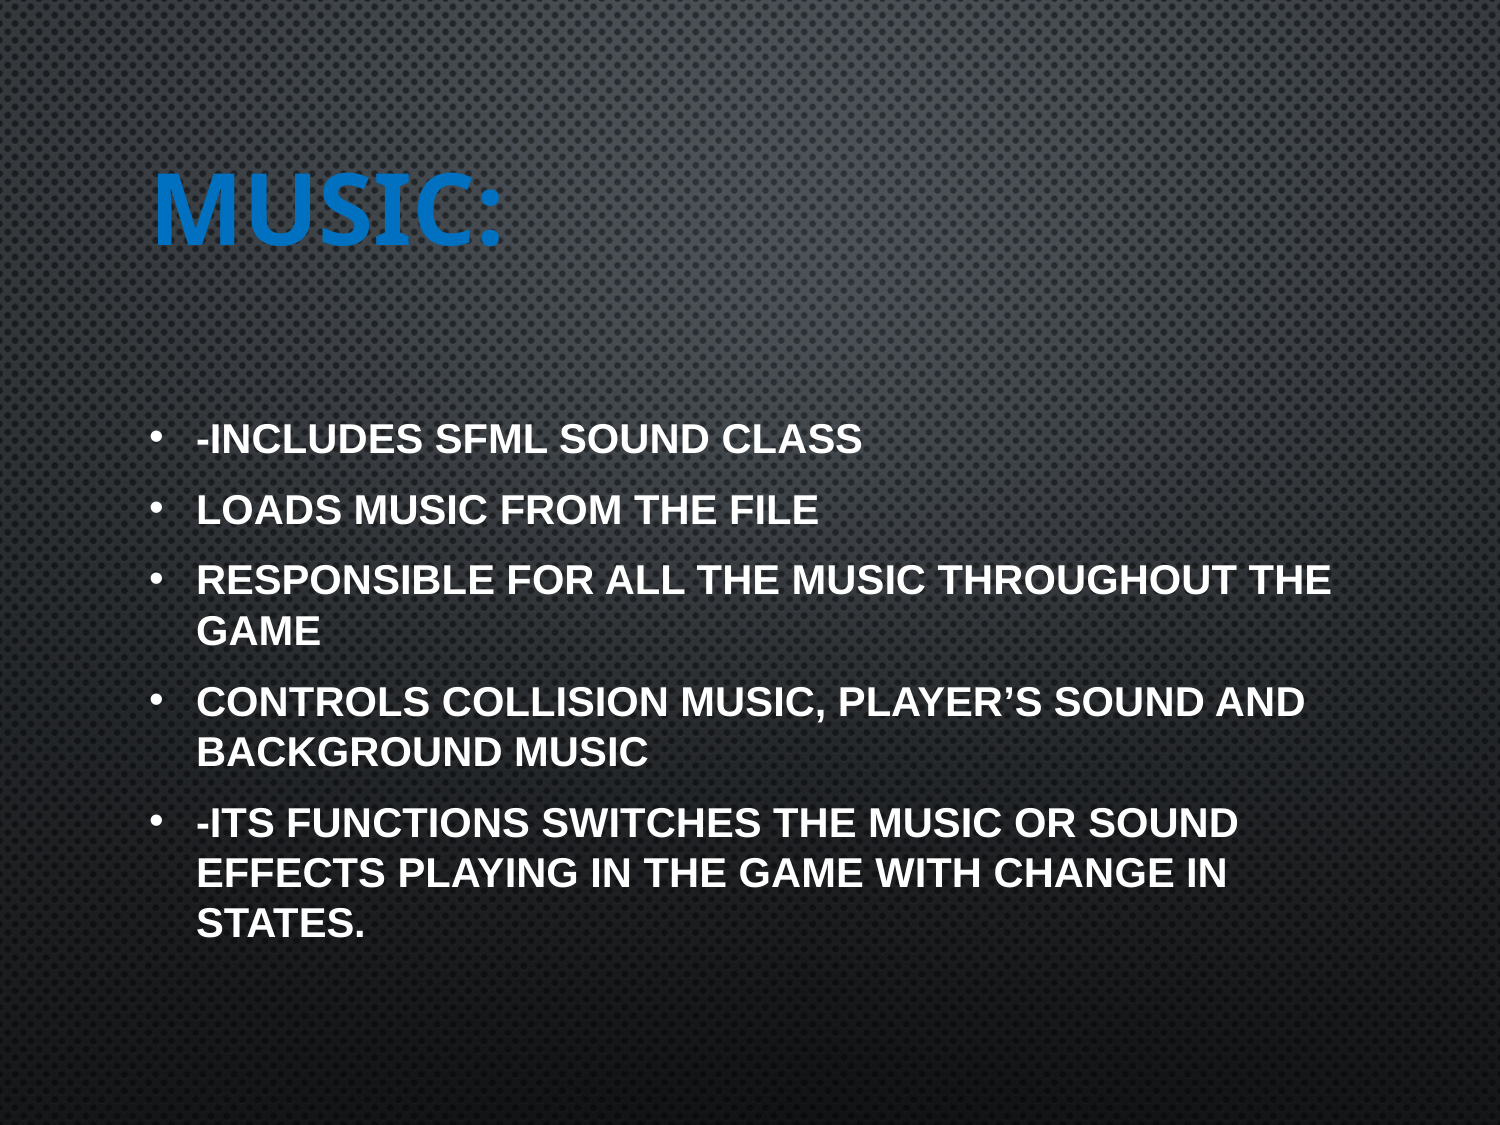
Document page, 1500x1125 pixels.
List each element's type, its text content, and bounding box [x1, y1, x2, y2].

title MUSIC: [134, 97, 1367, 314]
picture [0, 0, 1500, 1125]
list -Includes SFML sound class loads music from the file Responsible for all the music throughout the game Controls collision music, player’s sound and background music -Its functions switches the music or sound effects playing in the game with change in states. [134, 338, 1367, 1001]
